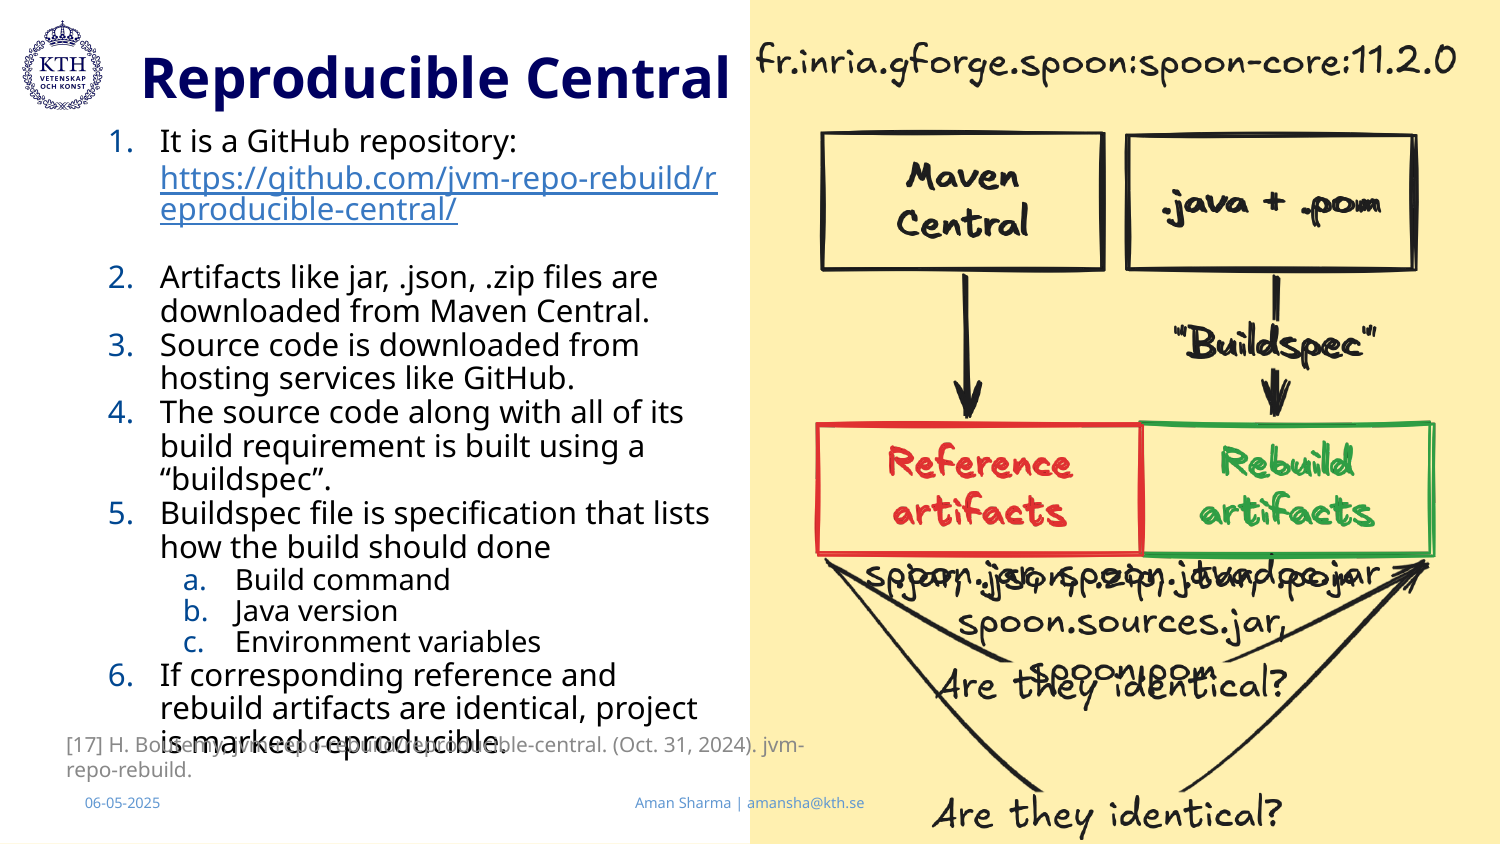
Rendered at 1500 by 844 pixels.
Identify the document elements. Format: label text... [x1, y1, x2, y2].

picture [741, 24, 1471, 844]
text_box Aman Sharma | amansha@kth.se [412, 794, 736, 811]
picture [22, 20, 103, 110]
list It is a GitHub repository: https://github.com/jvm-repo-rebuild/reproducible-central/ Artifacts like jar, .json, .zip files are downloaded from Maven Central. Source code is downloaded from hosting services like GitHub. The source code along with all of its build requirement is built using a “buildspec”. Buildspec file is specification that lists how the build should done Build command Java version Environment variables If corresponding reference and rebuild artifacts are identical, project is marked reproducible. [73, 119, 736, 716]
title Reproducible Central [129, 36, 736, 110]
text_box [17] H. Boutemy, jvm-repo-rebuild/reproducible-central. (Oct. 31, 2024). jvm-repo-rebuild. [51, 716, 736, 762]
text_box 06-05-2025 [69, 794, 520, 810]
